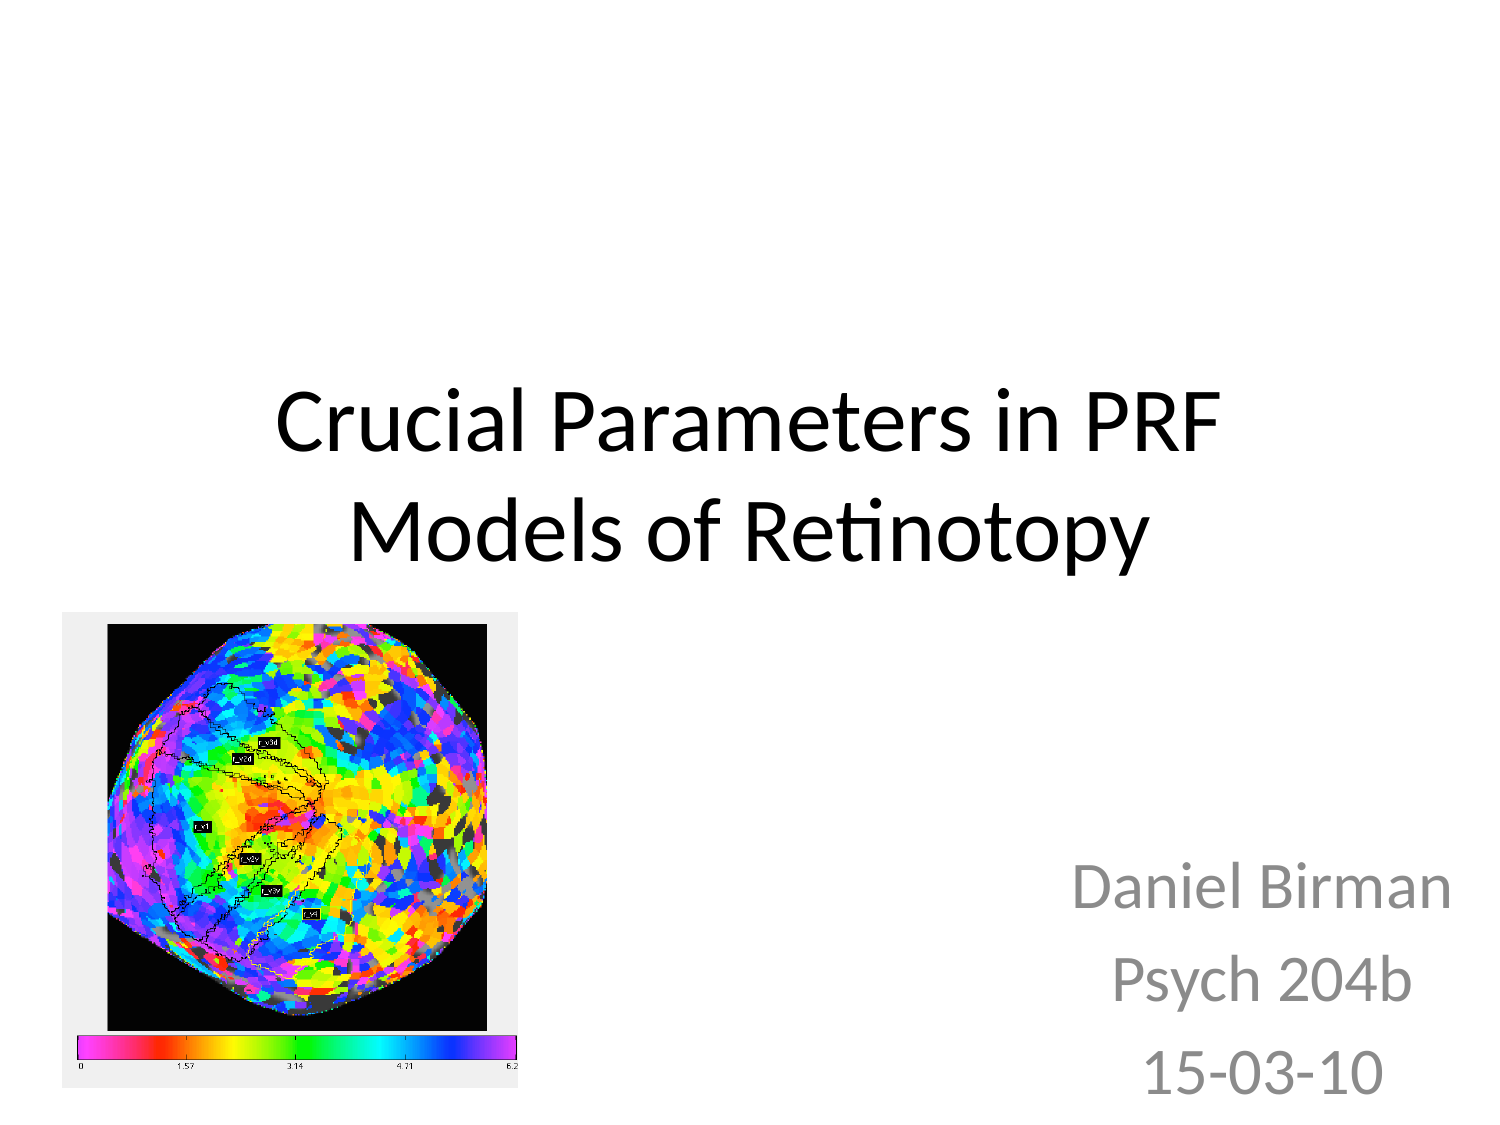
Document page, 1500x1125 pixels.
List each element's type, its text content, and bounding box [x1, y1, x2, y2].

title Crucial Parameters in PRF Models of Retinotopy [112, 349, 1388, 591]
subtitle Daniel Birman Psych 204b 15-03-10 [1037, 834, 1488, 1122]
picture [62, 612, 518, 1088]
